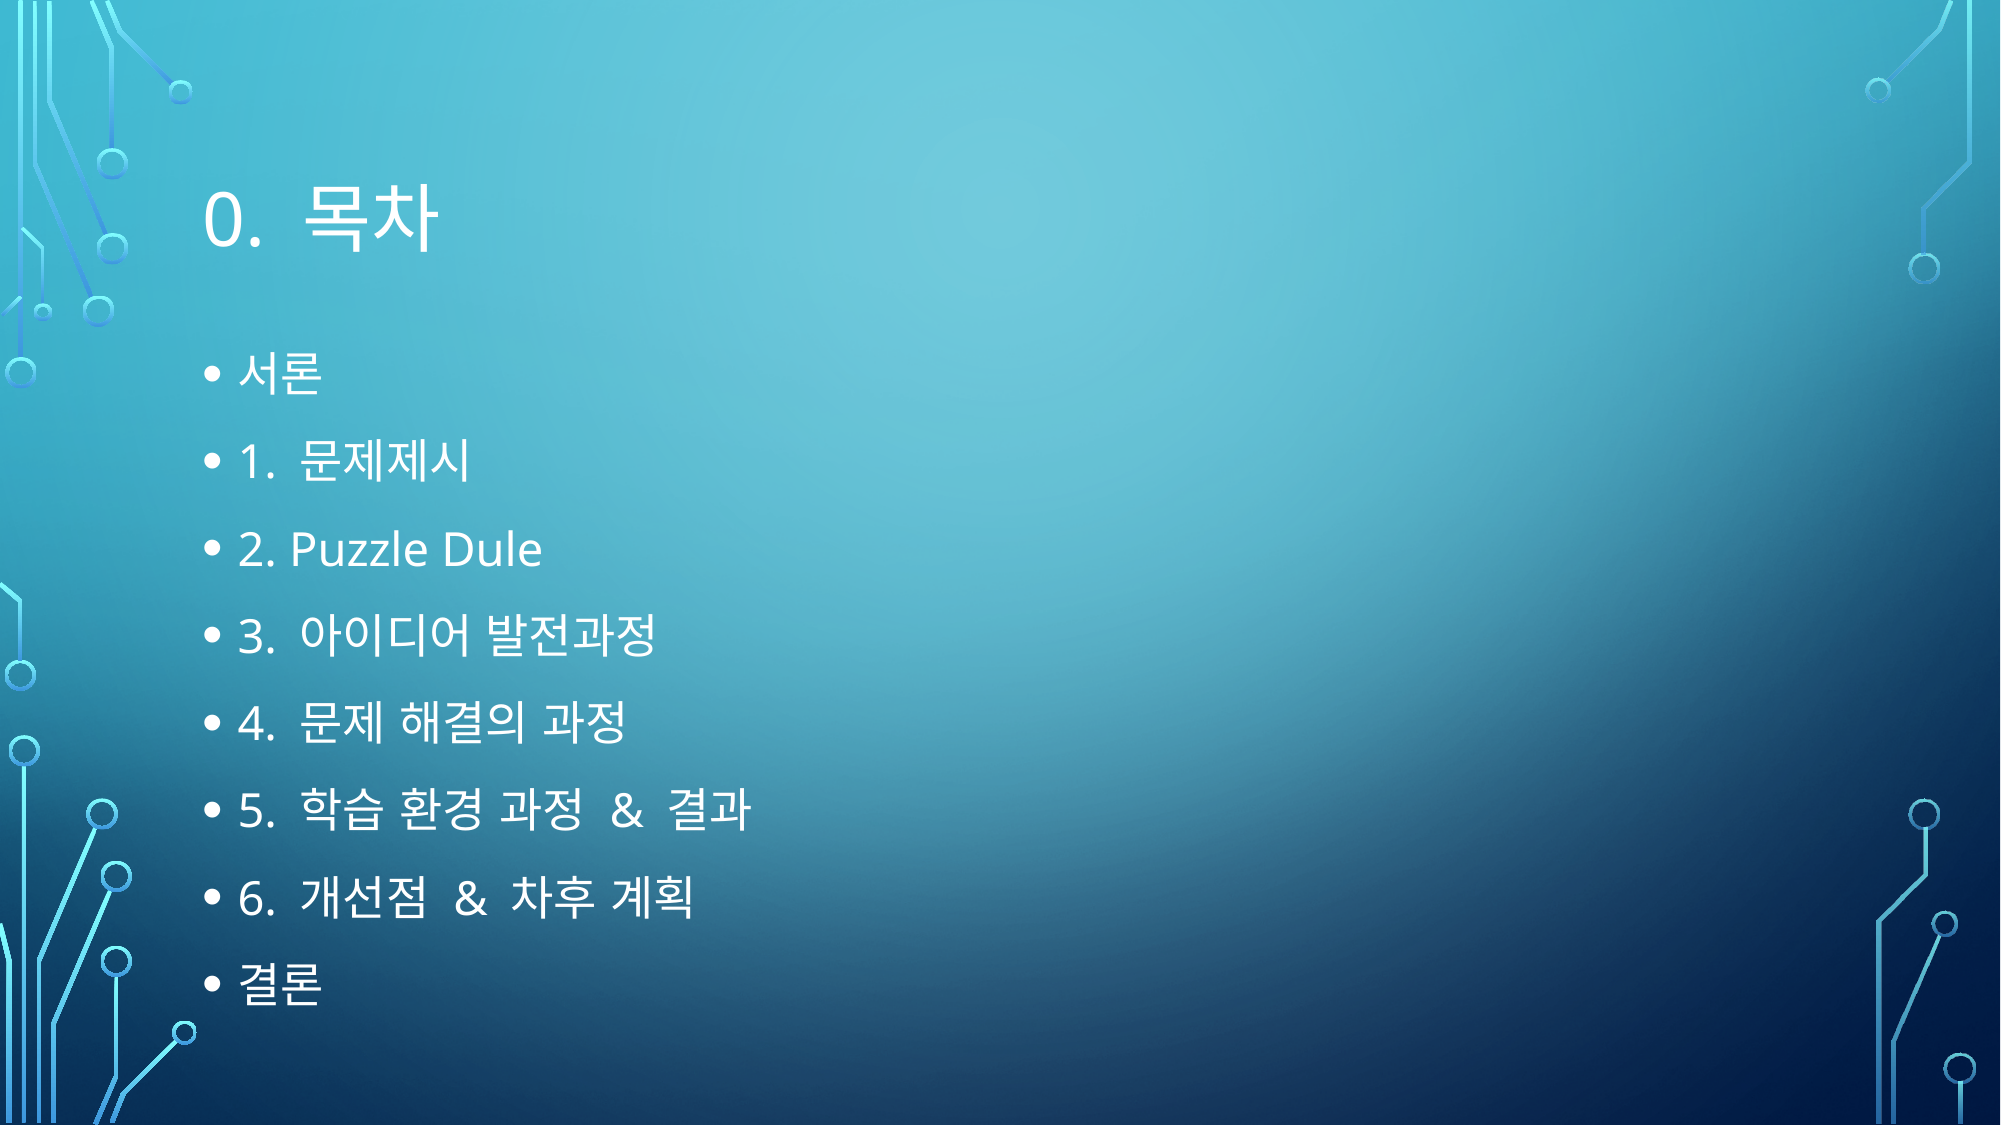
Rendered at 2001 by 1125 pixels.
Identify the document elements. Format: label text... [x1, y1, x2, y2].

list 서론 1. 문제제시 2. Puzzle Dule 3. 아이디어 발전과정 4. 문제 해결의 과정 5. 학습 환경 과정 & 결과 6. 개선점 & 차후 계획 결론 [187, 325, 1813, 1024]
title 0. 목차 [187, 101, 1813, 325]
